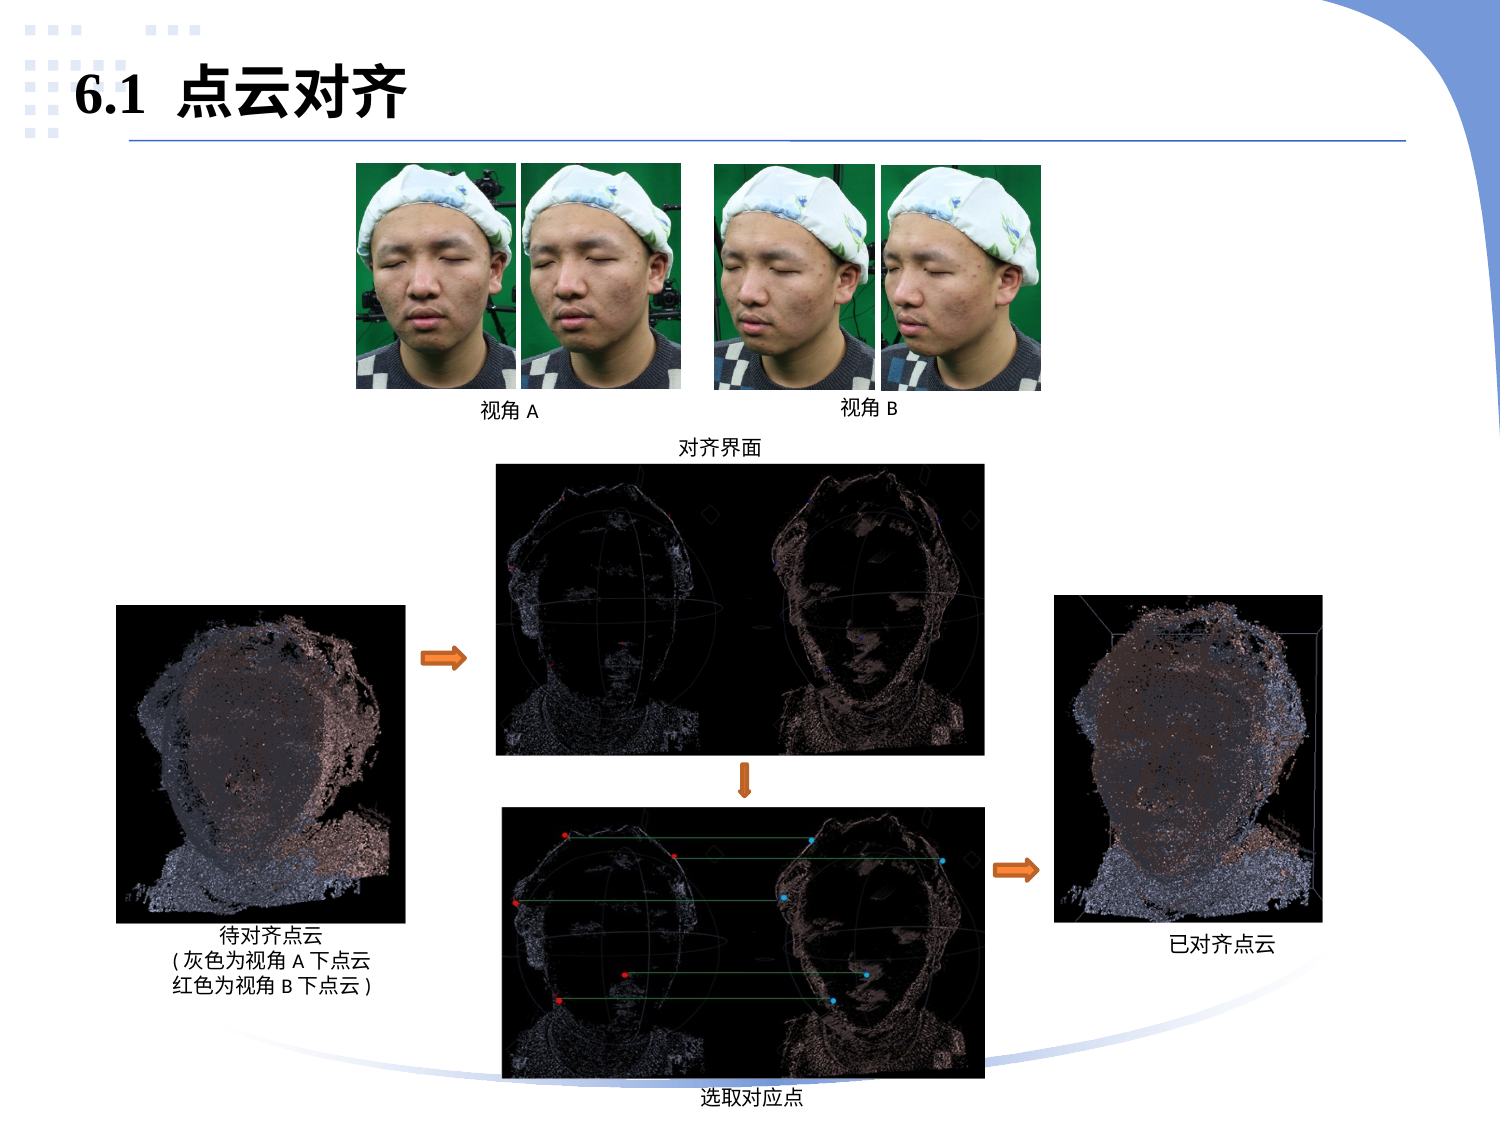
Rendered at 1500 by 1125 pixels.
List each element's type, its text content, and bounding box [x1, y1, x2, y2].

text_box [114, 427, 1323, 1118]
picture [881, 164, 1042, 391]
text_box 视角B [825, 395, 1023, 426]
picture [521, 162, 681, 389]
picture [714, 164, 875, 391]
text_box 6.1 点云对齐 [59, 40, 1500, 141]
picture [356, 162, 516, 389]
text_box 视角A [465, 394, 663, 426]
